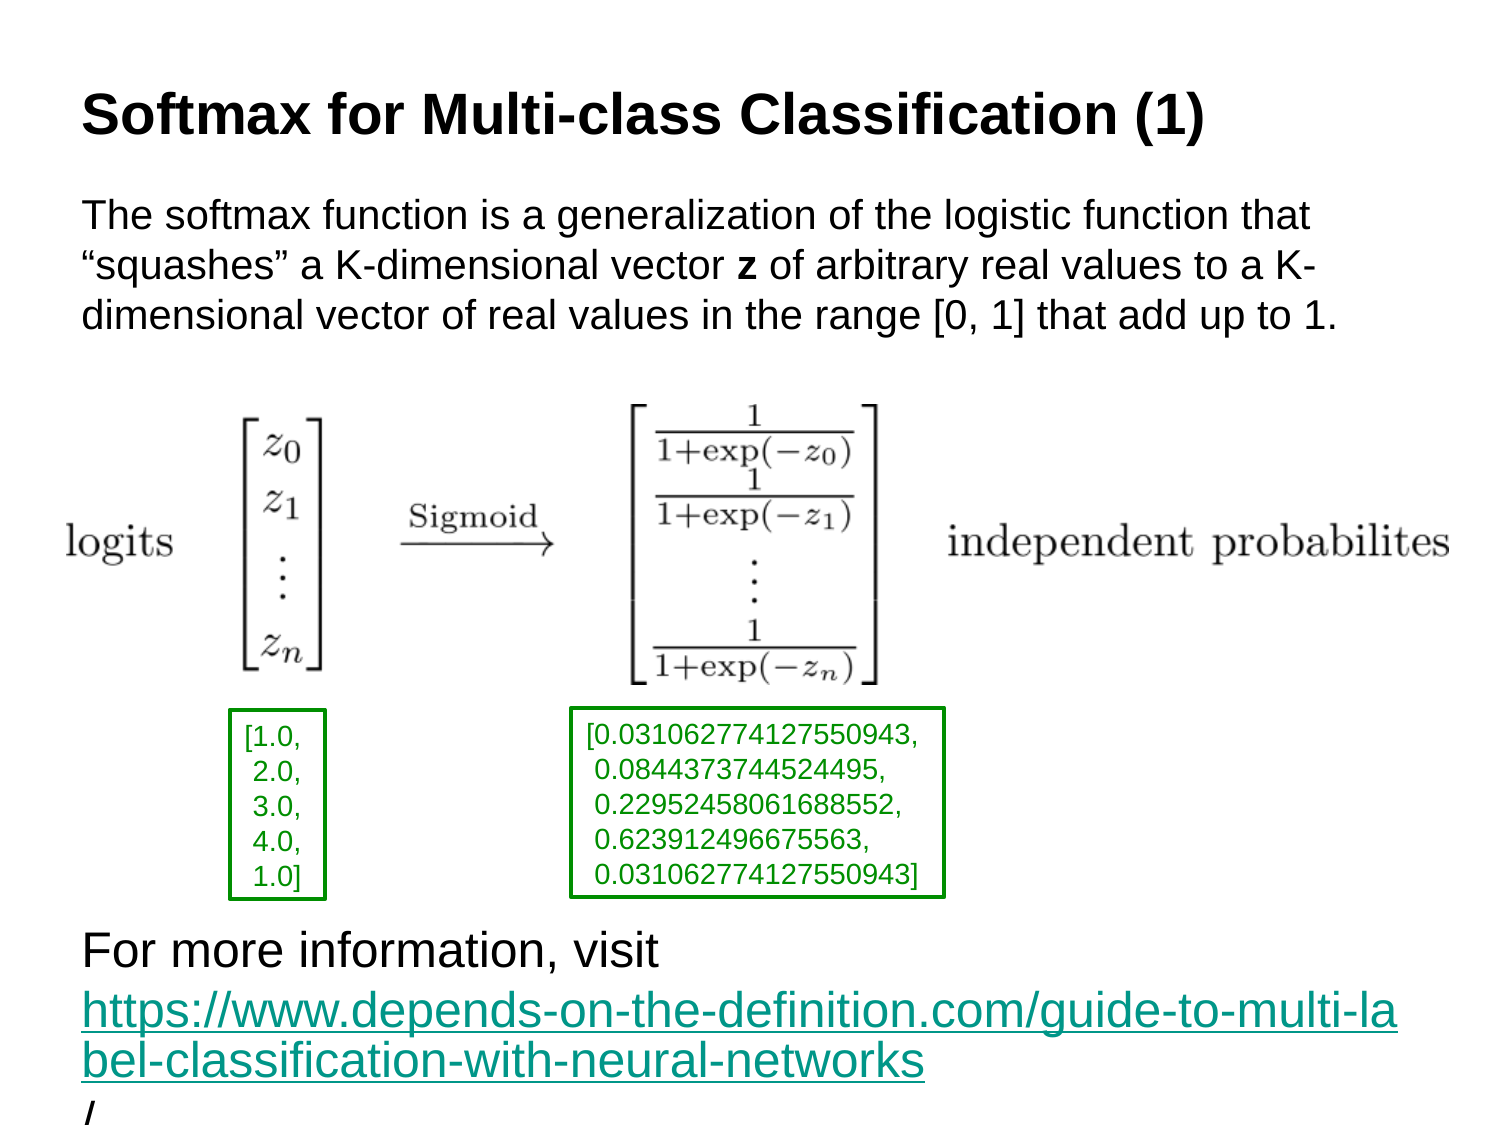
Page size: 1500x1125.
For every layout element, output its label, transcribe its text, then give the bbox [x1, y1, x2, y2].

text_box The softmax function is a generalization of the logistic function that “squashes” a K-dimensional vector z of arbitrary real values to a K-dimensional vector of real values in the range [0, 1] that add up to 1. [66, 179, 1431, 345]
text_box [0.031062774127550943, 0.0844373744524495, 0.22952458061688552, 0.623912496675563, 0.031062774127550943] [569, 706, 946, 899]
title Softmax for Multi-class Classification (1) [66, 61, 1465, 198]
text_box For more information, visit https://www.depends-on-the-definition.com/guide-to-multi-label-classification-with-neural-networks/ [66, 910, 1431, 1106]
picture [66, 404, 1449, 685]
text_box [1.0, 2.0, 3.0, 4.0, 1.0] [228, 708, 327, 901]
